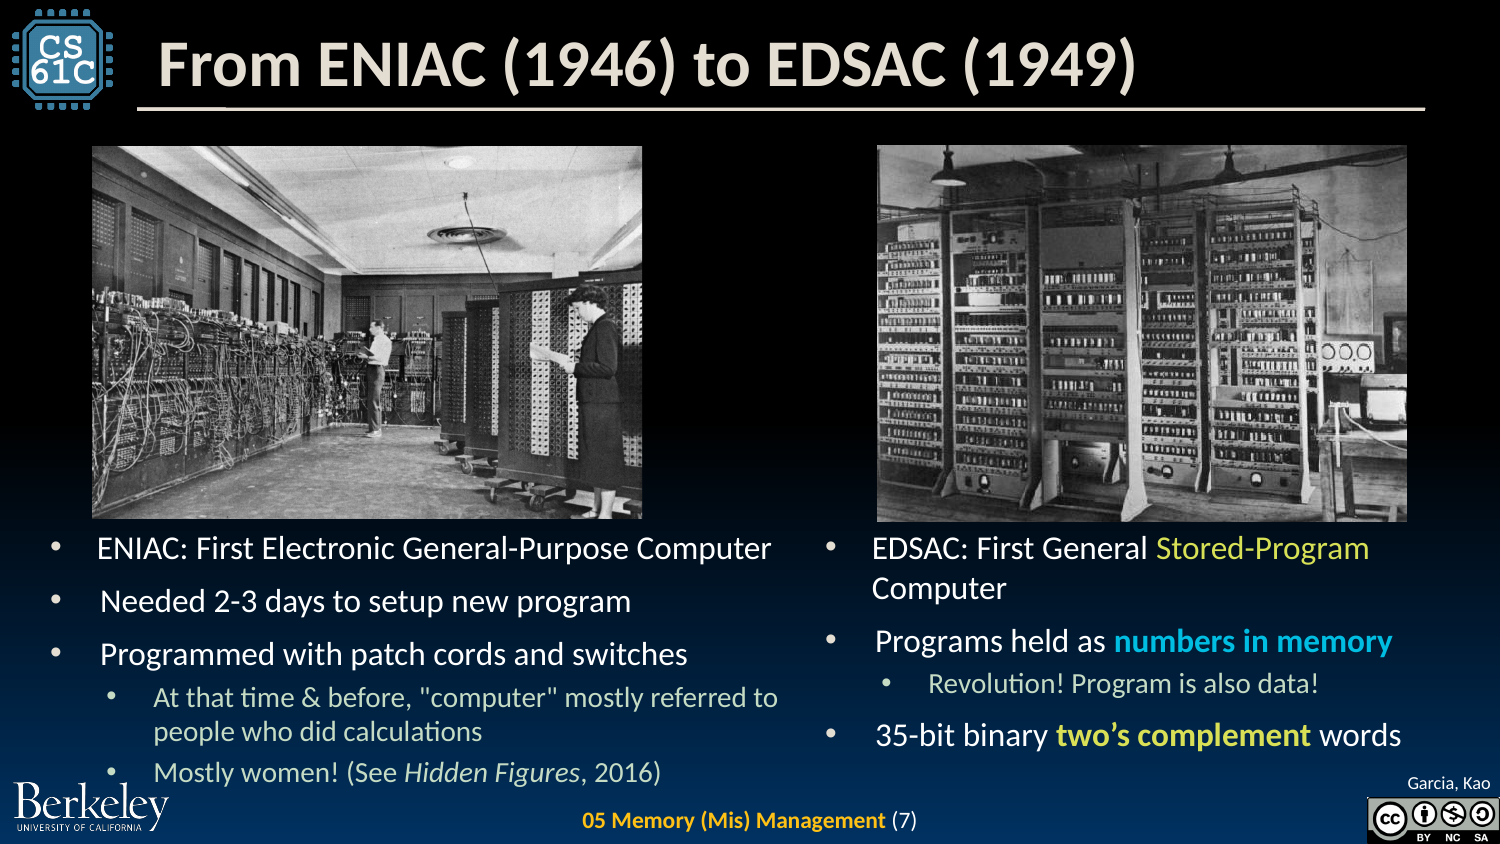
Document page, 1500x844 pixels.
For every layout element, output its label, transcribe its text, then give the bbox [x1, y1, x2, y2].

title From ENIAC (1946) to EDSAC (1949) [137, 9, 1430, 104]
text_box EDSAC: First General Stored-Program Computer Programs held as numbers in memory Revolution! Program is also data! 35-bit binary two’s complement words [799, 518, 1485, 747]
picture [91, 146, 643, 519]
picture [13, 782, 169, 831]
picture [877, 145, 1408, 523]
picture [12, 9, 113, 110]
text_box ENIAC: First Electronic General-Purpose Computer Needed 2-3 days to setup new program Programmed with patch cords and switches At that time & before, "computer" mostly referred to people who did calculations Mostly women! (See Hidden Figures, 2016) [24, 518, 818, 822]
picture [1367, 797, 1500, 844]
